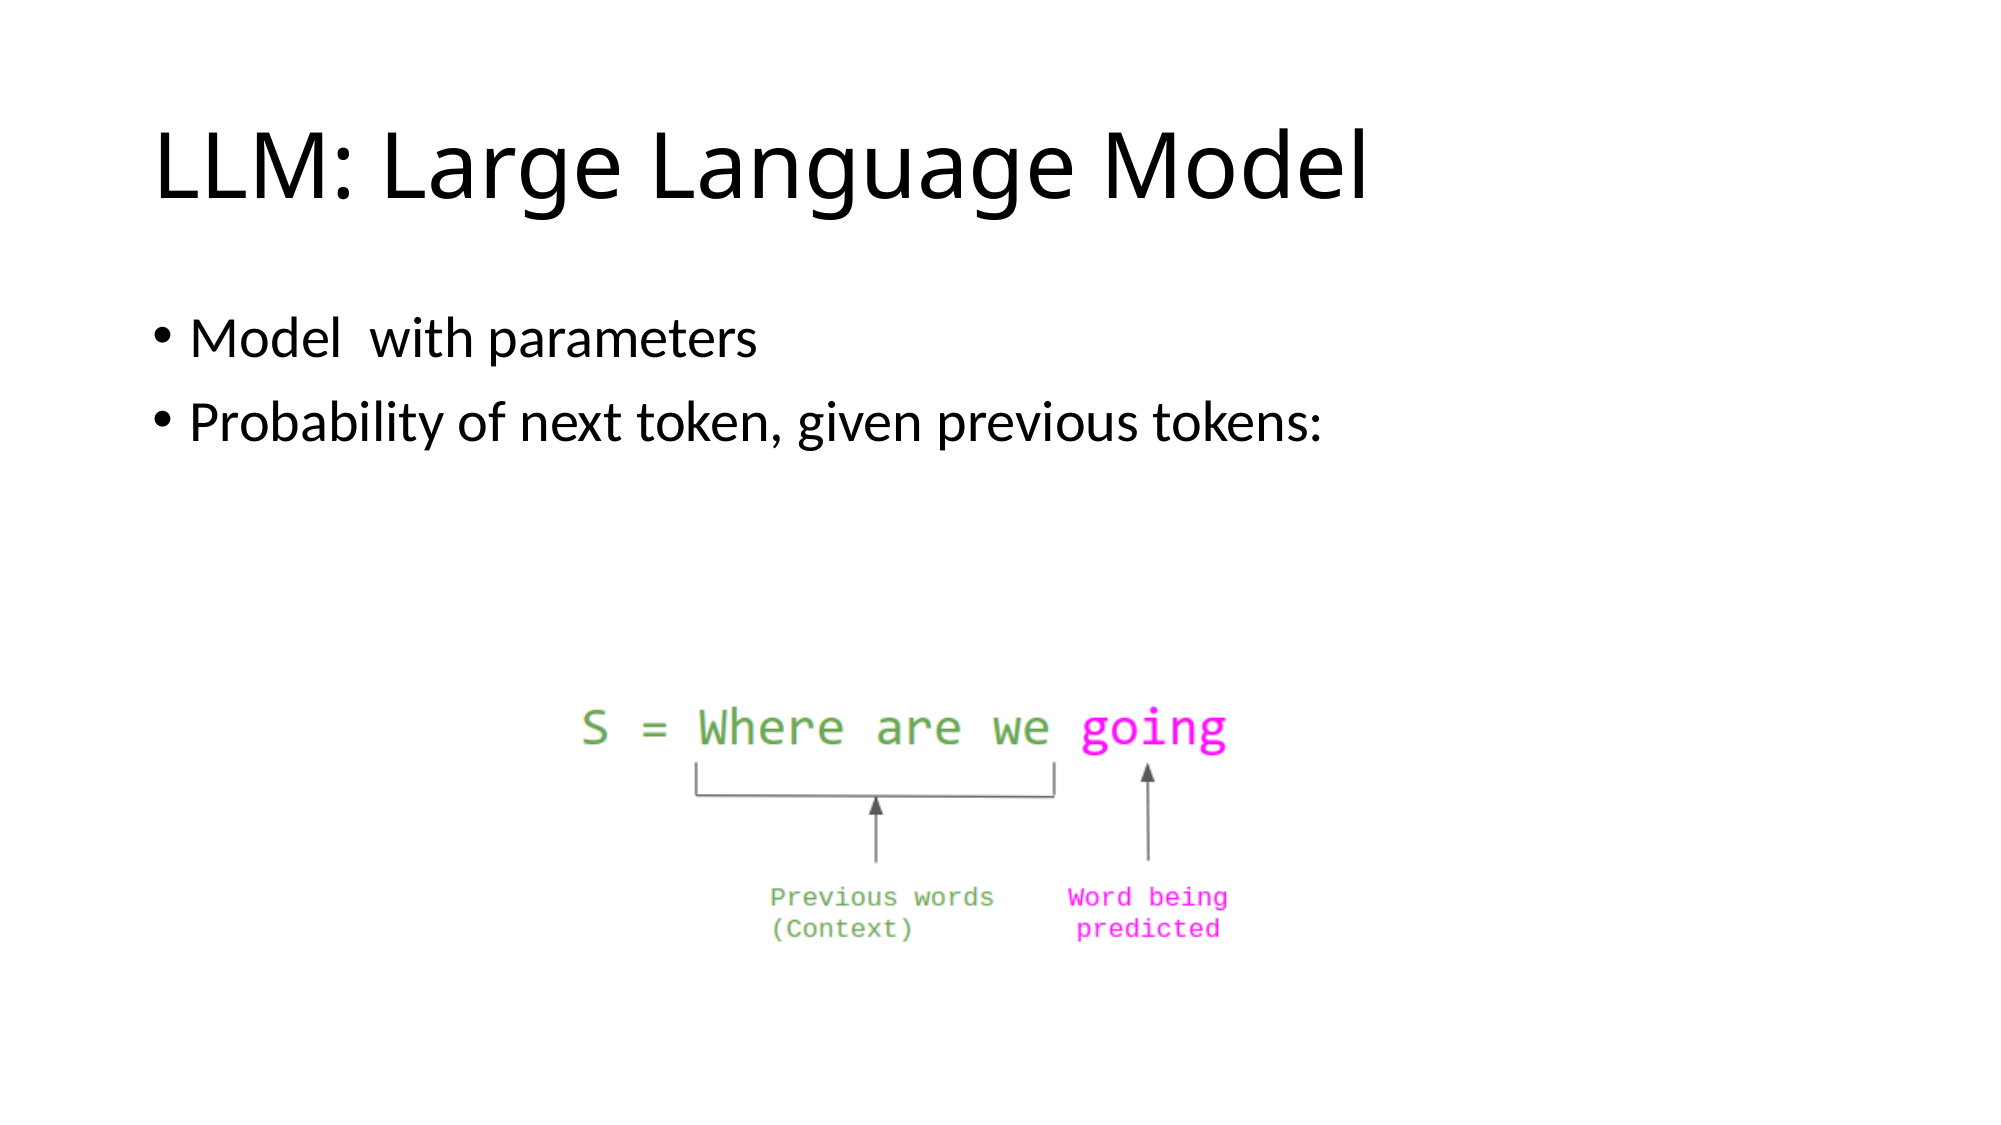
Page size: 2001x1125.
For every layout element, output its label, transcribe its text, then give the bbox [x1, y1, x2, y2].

picture [390, 596, 1633, 1036]
title LLM: Large Language Model [137, 59, 1863, 278]
